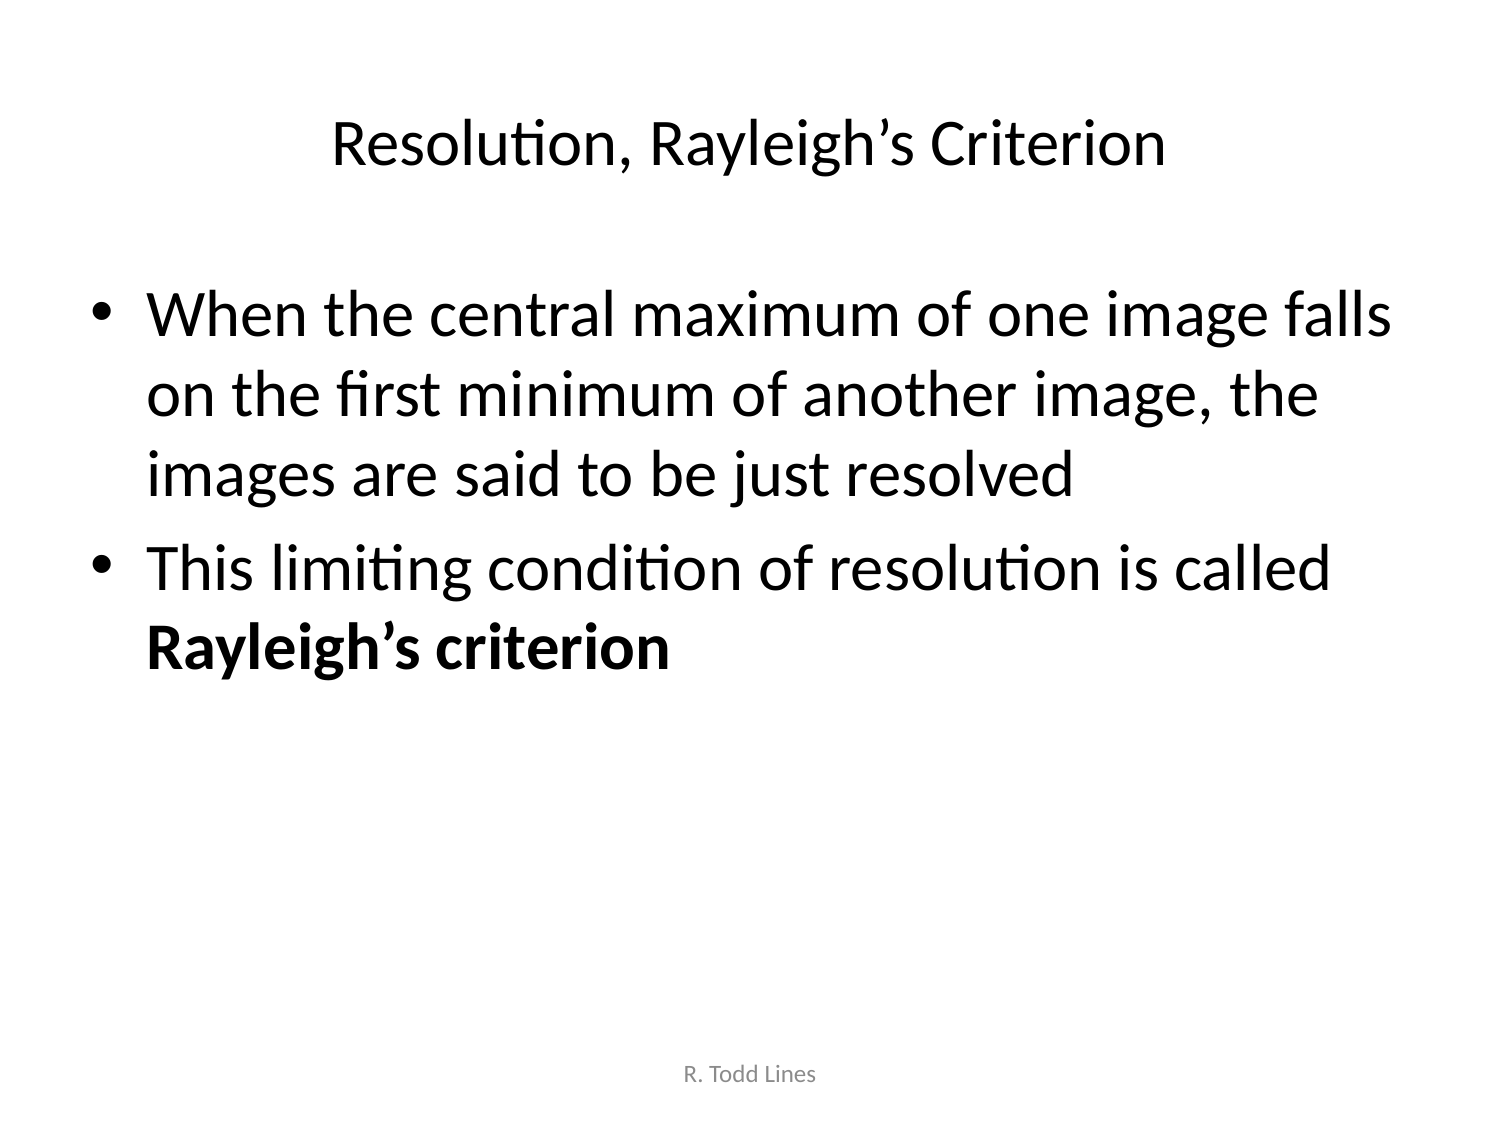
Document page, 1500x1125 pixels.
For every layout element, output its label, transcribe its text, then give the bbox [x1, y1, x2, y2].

title Resolution, Rayleigh’s Criterion [75, 45, 1425, 233]
list When the central maximum of one image falls on the first minimum of another image, the images are said to be just resolved This limiting condition of resolution is called Rayleigh’s criterion [75, 262, 1425, 1005]
footer R. Todd Lines [512, 1042, 988, 1103]
